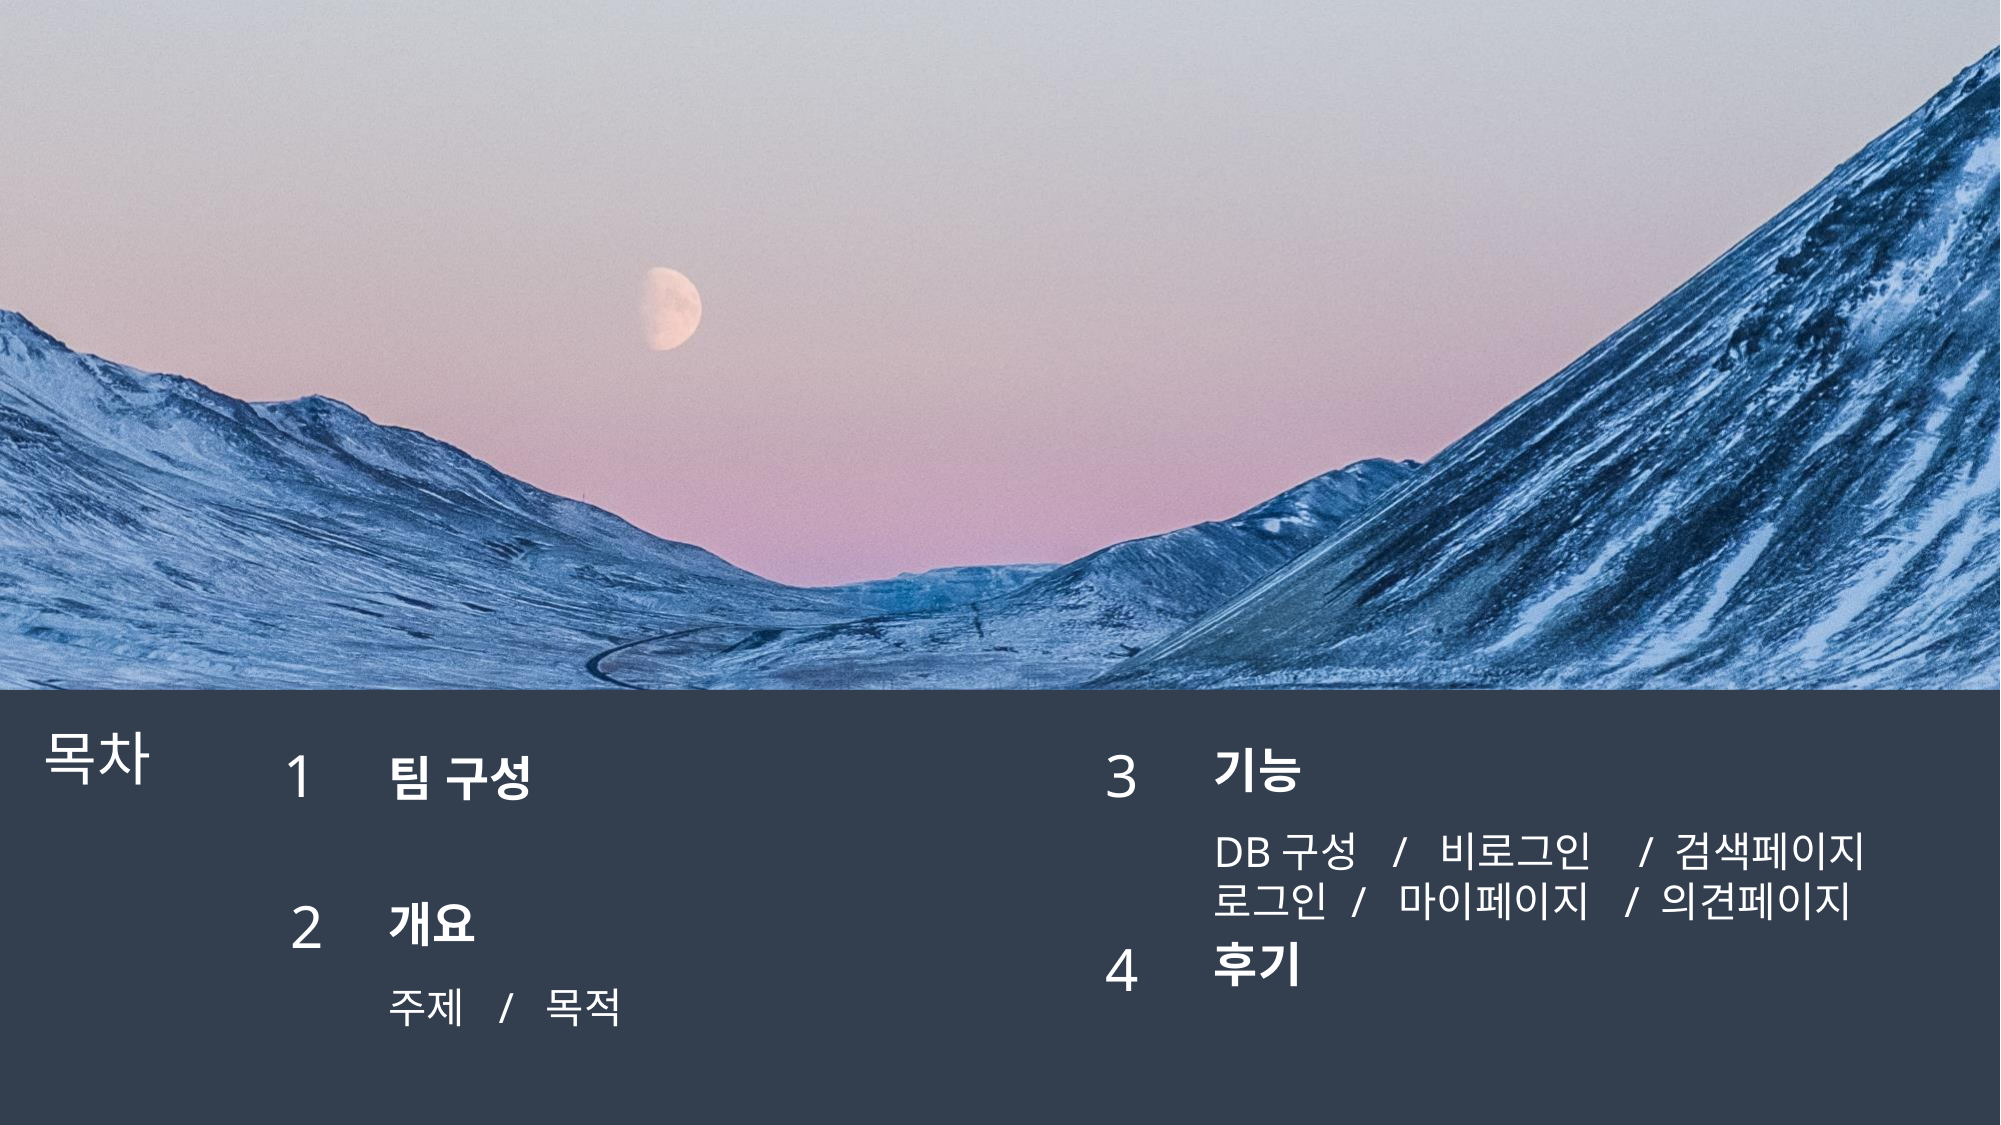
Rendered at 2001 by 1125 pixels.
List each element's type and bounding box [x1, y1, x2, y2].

text_box [274, 731, 1001, 1070]
text_box [1084, 731, 1928, 1012]
picture [0, 0, 2000, 1125]
